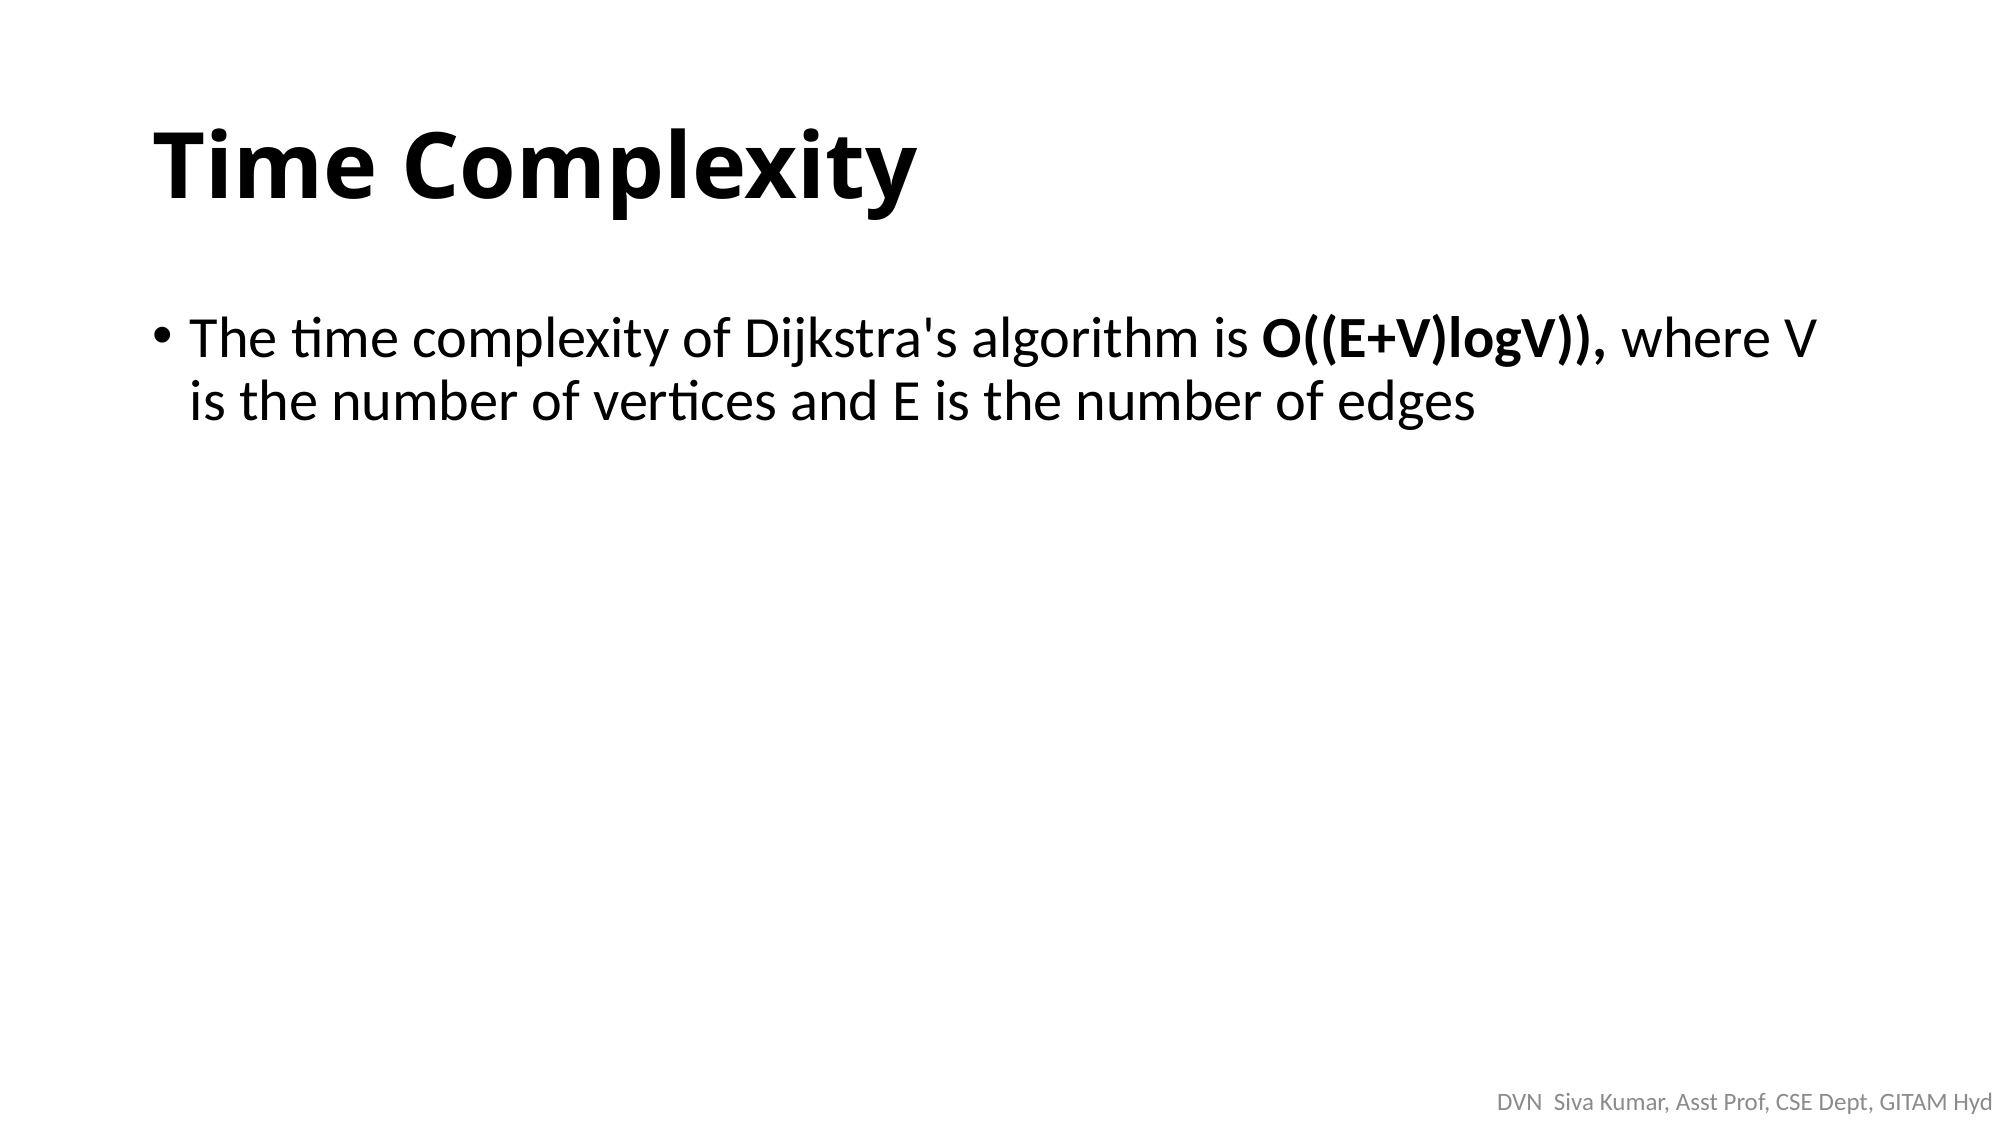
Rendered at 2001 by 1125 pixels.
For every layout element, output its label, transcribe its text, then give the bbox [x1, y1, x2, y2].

title Time Complexity [137, 59, 1863, 278]
list The time complexity of Dijkstra's algorithm is O((E+V)logV)), where V is the number of vertices and E is the number of edges [137, 299, 1863, 1014]
footer DVN Siva Kumar, Asst Prof, CSE Dept, GITAM Hyd [1408, 1070, 2000, 1125]
